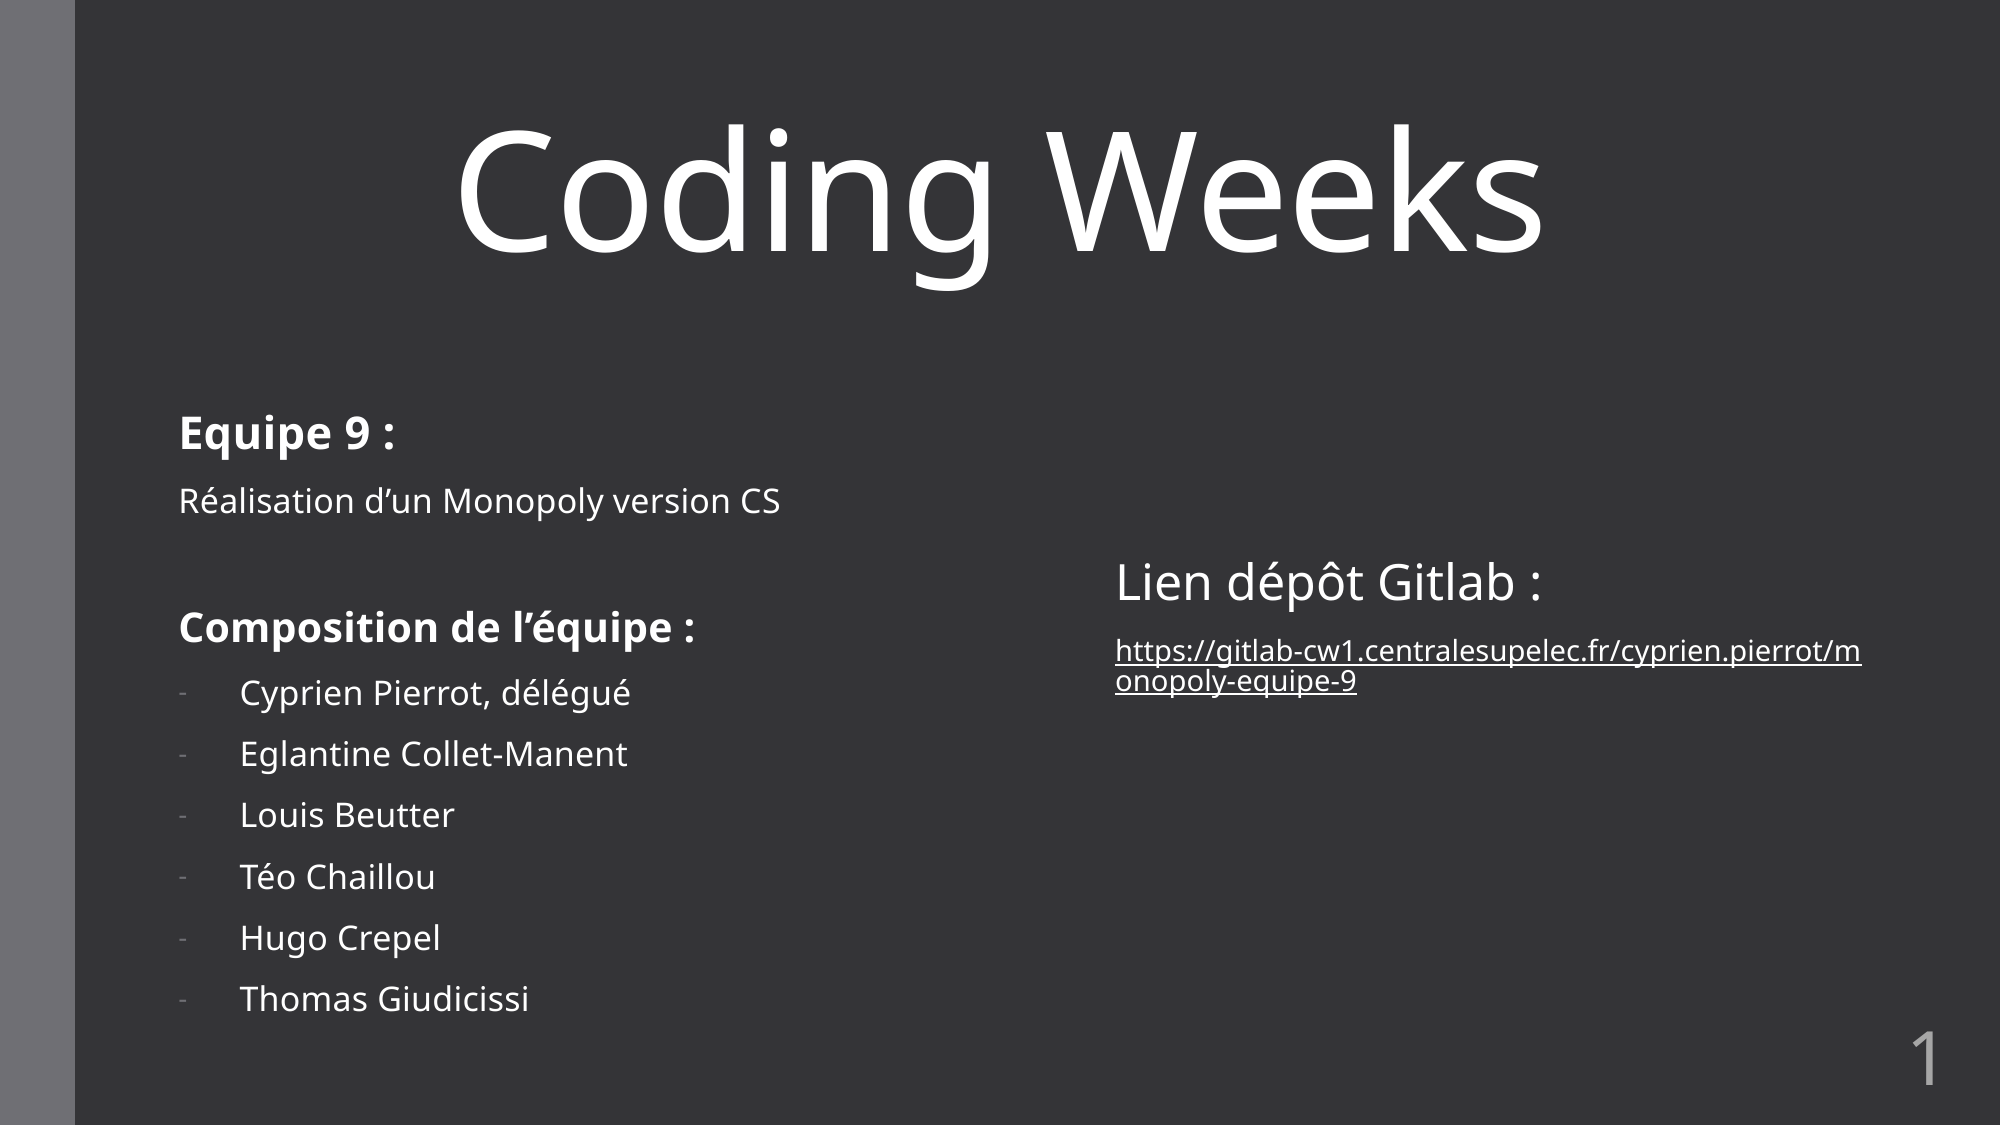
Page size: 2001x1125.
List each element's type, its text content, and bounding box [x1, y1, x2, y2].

title Coding Weeks [249, 128, 1750, 293]
text_box Lien dépôt Gitlab : https://gitlab-cw1.centralesupelec.fr/cyprien.pierrot/monopoly-equipe-9 [1100, 542, 1881, 715]
slide_number 1 [1852, 1012, 2000, 1110]
subtitle Equipe 9 : Réalisation d’un Monopoly version CS Composition de l’équipe : Cyprien Pierrot, délégué Eglantine Collet-Manent Louis Beutter Téo Chaillou Hugo Crepel Thomas Giudicissi [163, 400, 944, 1033]
